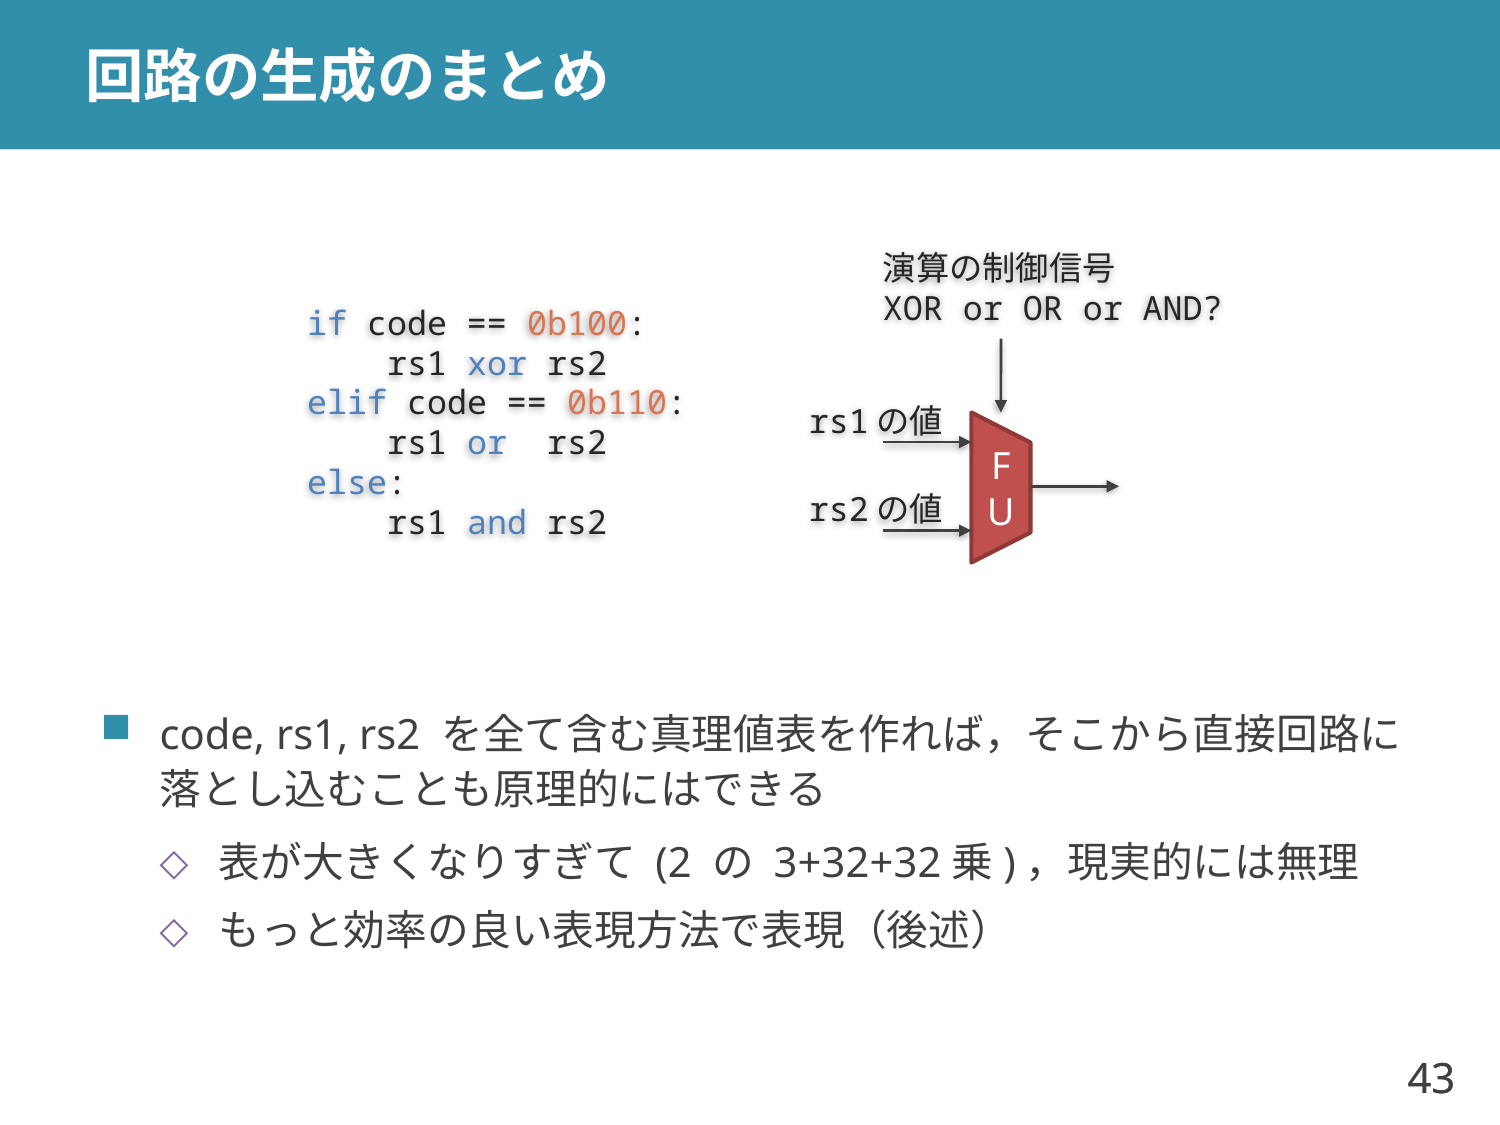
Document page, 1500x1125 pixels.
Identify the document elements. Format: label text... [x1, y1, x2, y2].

text_box if code == 0b100: rs1 xor rs2 elif code == 0b110: rs1 or rs2 else: rs1 and rs2 [291, 294, 677, 546]
list code, rs1, rs2 を全て含む真理値表を作れば，そこから直接回路に 落とし込むことも原理的にはできる 表が大きくなりすぎて (2 の 3+32+32乗)，現実的には無理 もっと効率の良い表現方法で表現（後述） [85, 754, 1445, 903]
text_box 演算の制御信号 XOR or OR or AND? [867, 264, 1120, 310]
text_box rs2の値 [793, 485, 884, 531]
title 回路の生成のまとめ [70, 0, 1500, 150]
text_box FU [969, 410, 1033, 565]
text_box rs1の値 [793, 397, 884, 443]
